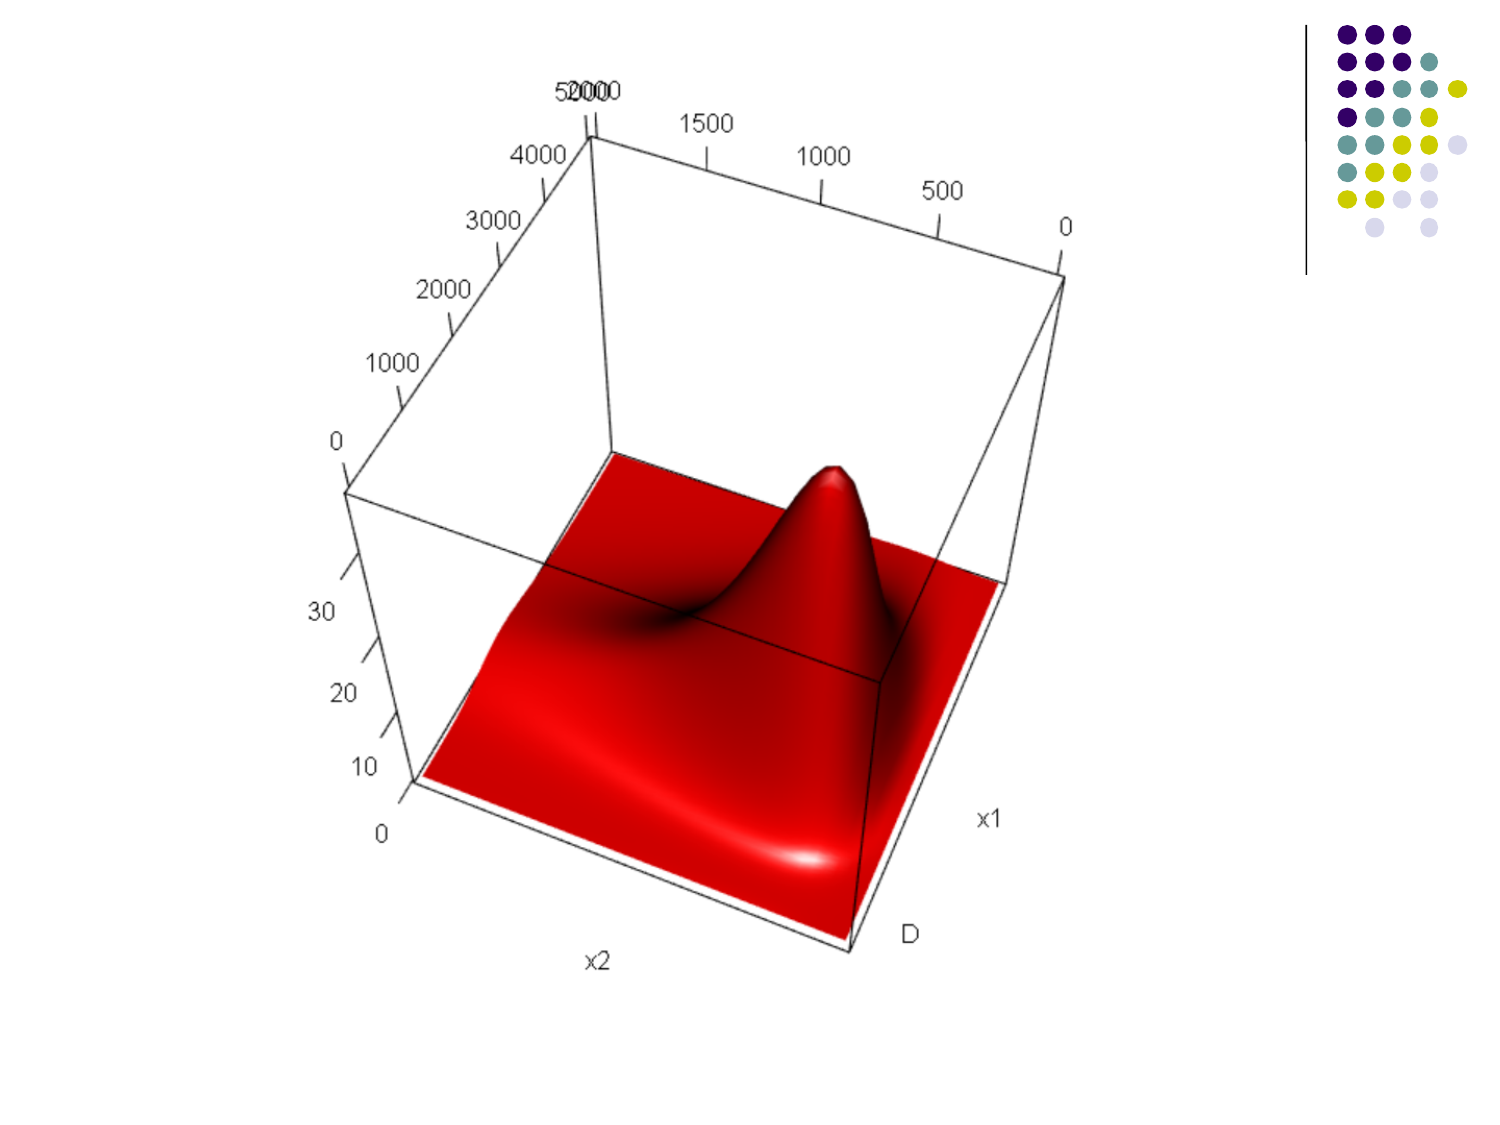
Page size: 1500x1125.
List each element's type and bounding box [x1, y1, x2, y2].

picture [218, 54, 1175, 1004]
